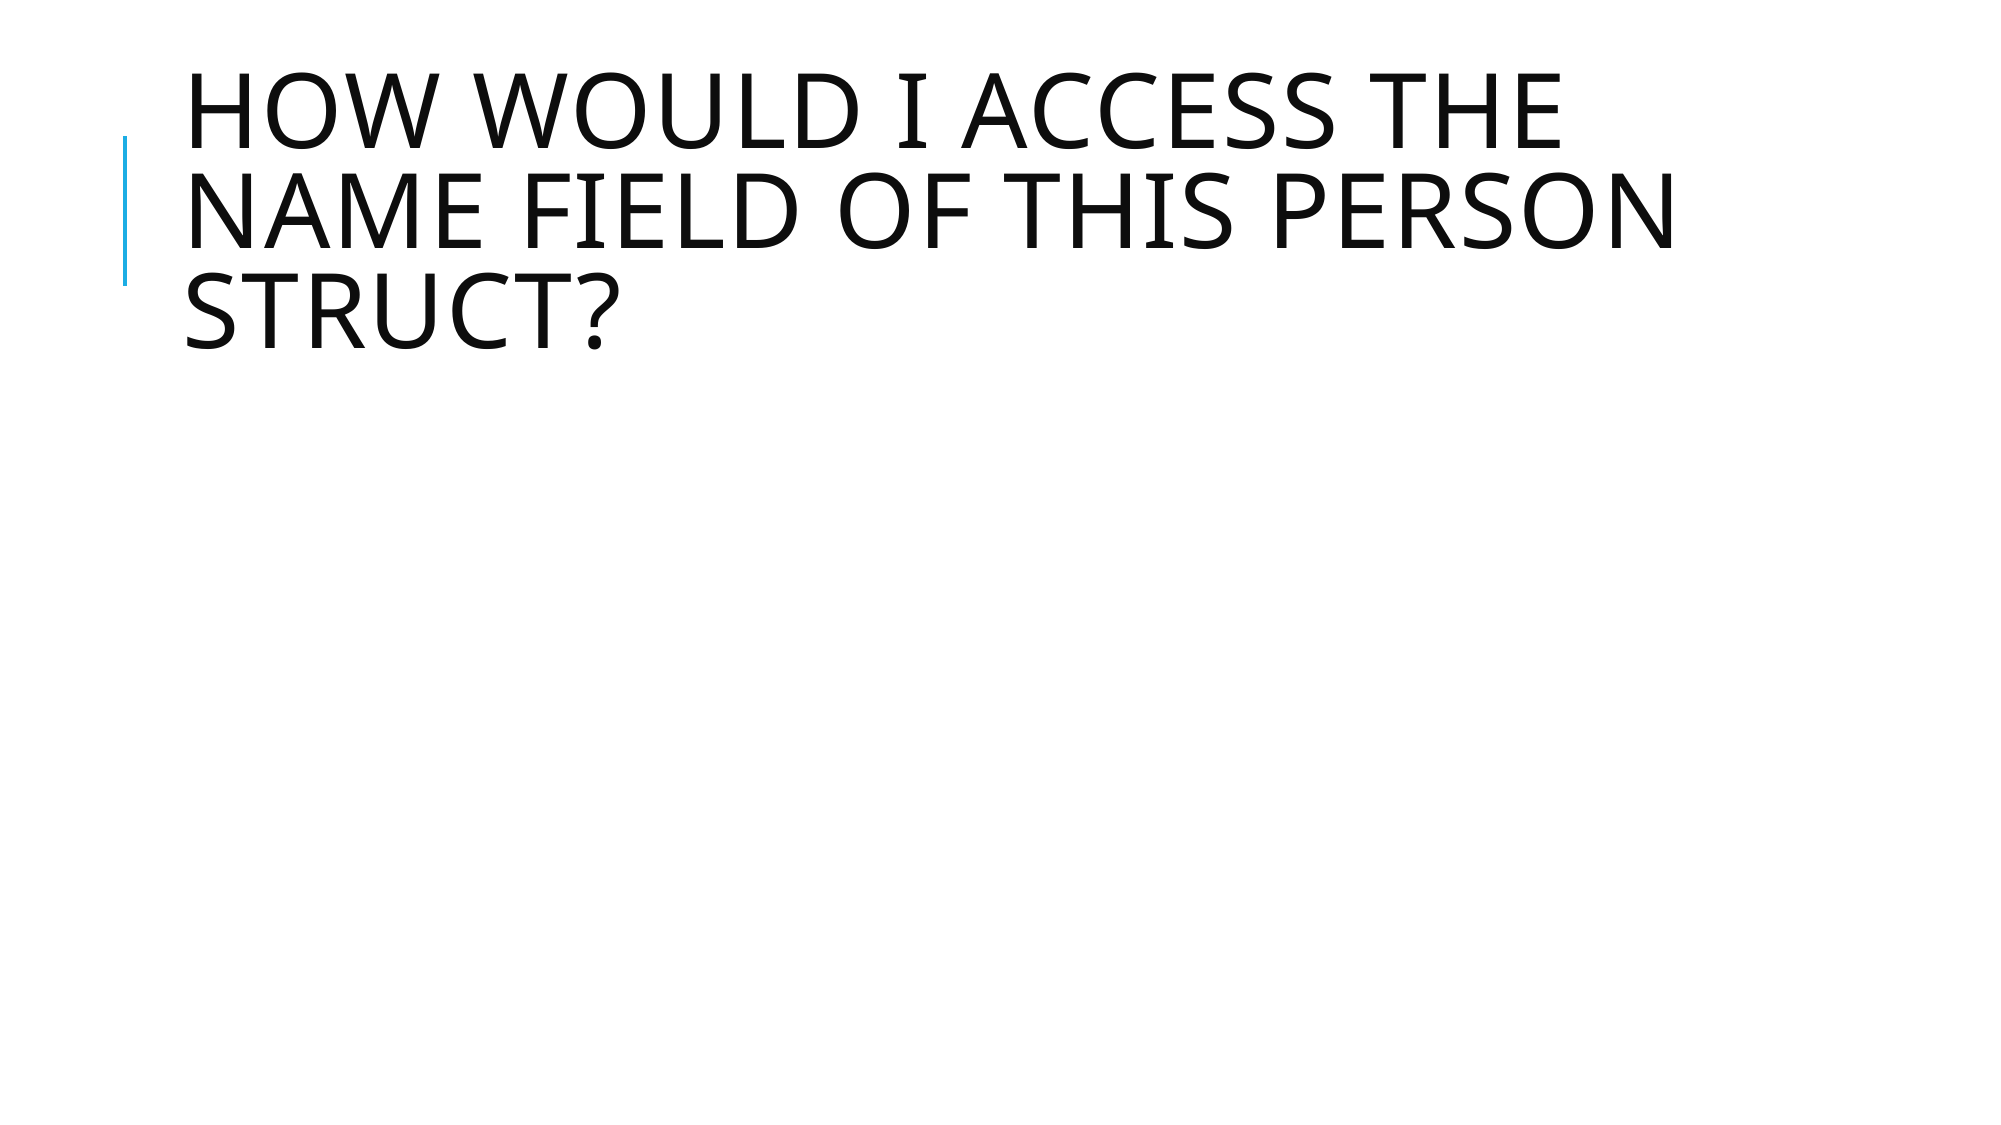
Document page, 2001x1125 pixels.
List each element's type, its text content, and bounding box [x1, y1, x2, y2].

title How would I access the Name field of this Person stRuct? [168, 96, 1763, 342]
